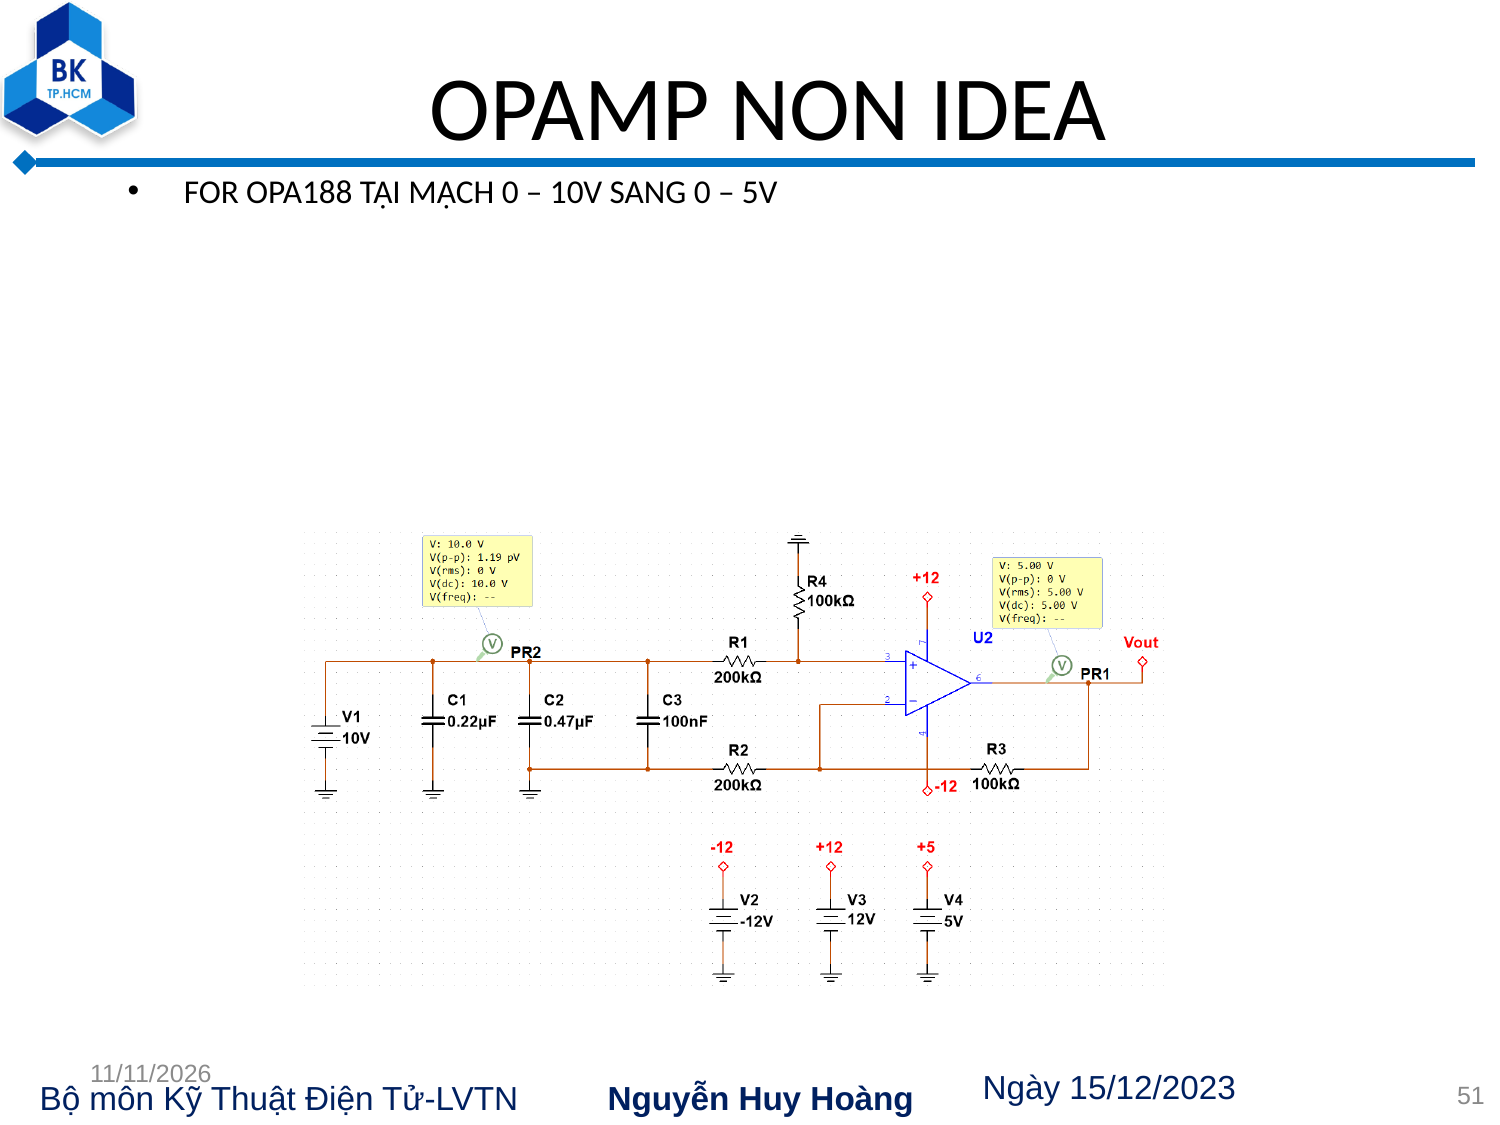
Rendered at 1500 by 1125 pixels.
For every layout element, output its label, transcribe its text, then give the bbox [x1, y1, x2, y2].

title OPAMP NON IDEA [112, 45, 1425, 163]
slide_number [75, 1042, 425, 1103]
picture [299, 524, 1164, 988]
footer [512, 1042, 988, 1103]
slide_number 51 [1149, 1065, 1500, 1125]
picture [0, 0, 138, 138]
